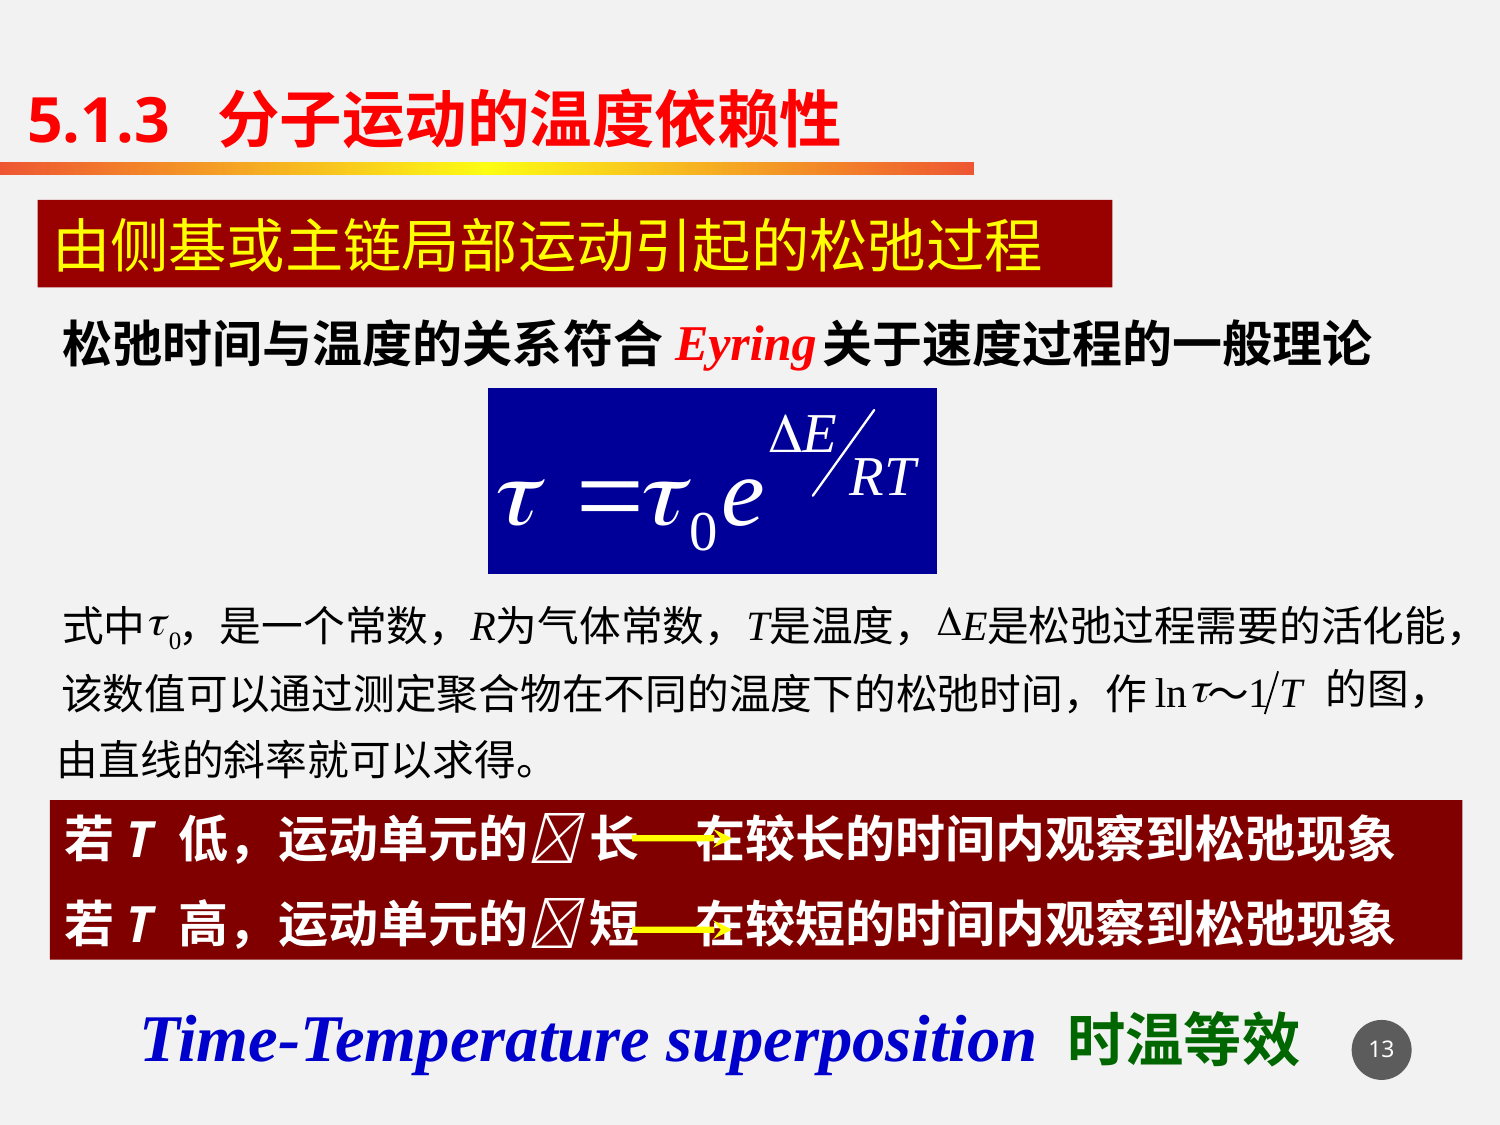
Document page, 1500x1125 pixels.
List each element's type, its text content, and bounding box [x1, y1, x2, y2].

text_box Eyring [674, 310, 817, 371]
text_box 符合 [588, 312, 688, 373]
text_box 5.1.3 分子运动的温度依赖性 [12, 50, 963, 163]
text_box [49, 799, 1463, 965]
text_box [487, 387, 938, 574]
text_box Time-Temperature superposition 时温等效 [124, 987, 1377, 1083]
text_box 松弛时间与温度的关系 [62, 312, 588, 373]
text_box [57, 593, 1488, 785]
text_box 由侧基或主链局部运动引起的松弛过程 [37, 199, 1113, 288]
slide_number 13 [1351, 1019, 1412, 1080]
text_box 关于速度过程的一般理论 [822, 312, 1438, 373]
